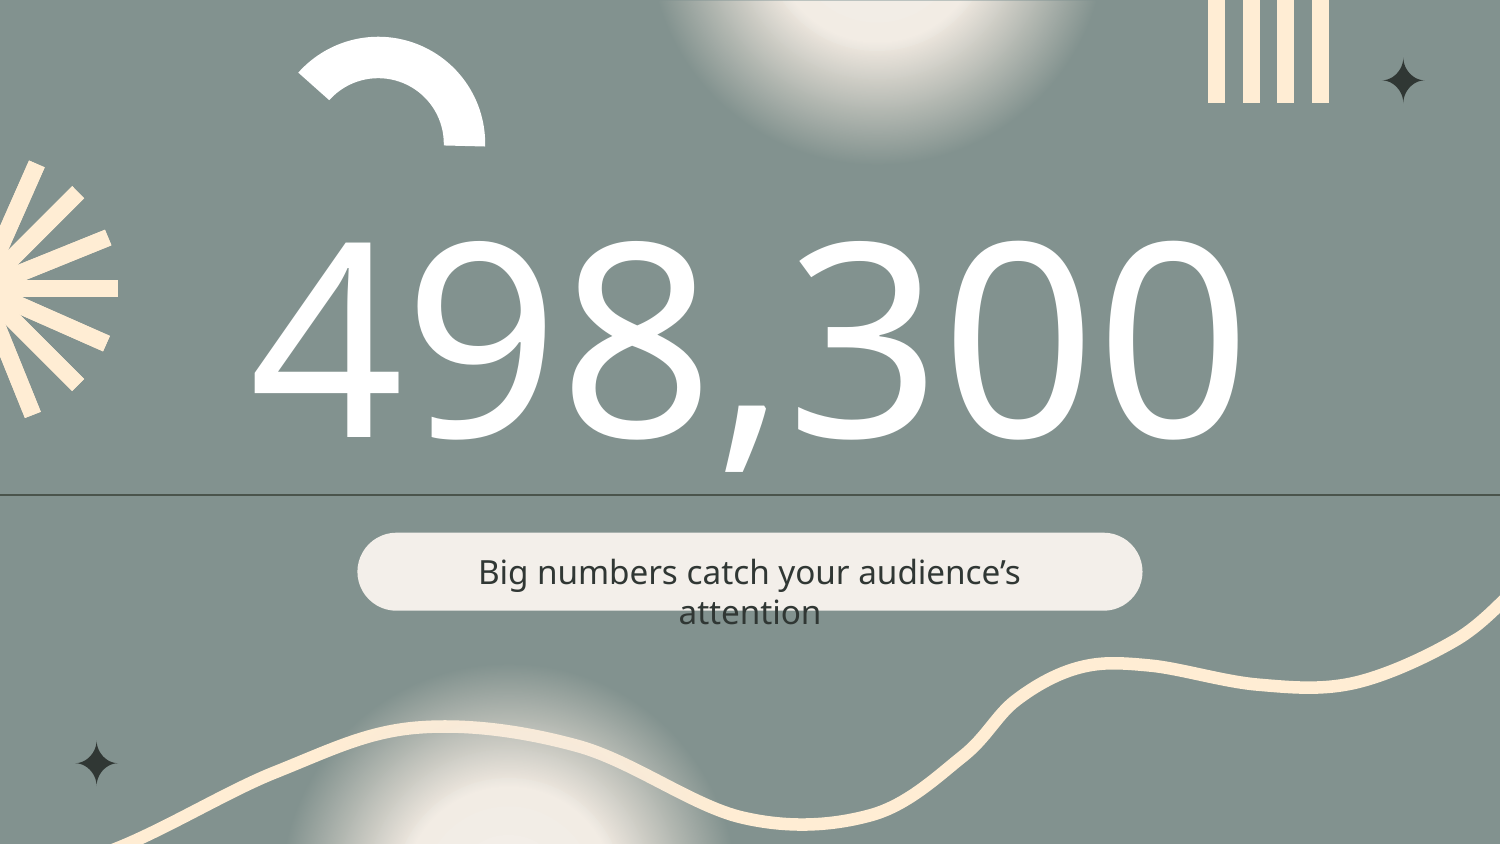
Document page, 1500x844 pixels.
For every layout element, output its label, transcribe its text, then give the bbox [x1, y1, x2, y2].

title 498,300 [131, 152, 1369, 474]
text_box [357, 532, 1143, 611]
subtitle Big numbers catch your audience’s attention [394, 536, 1106, 618]
